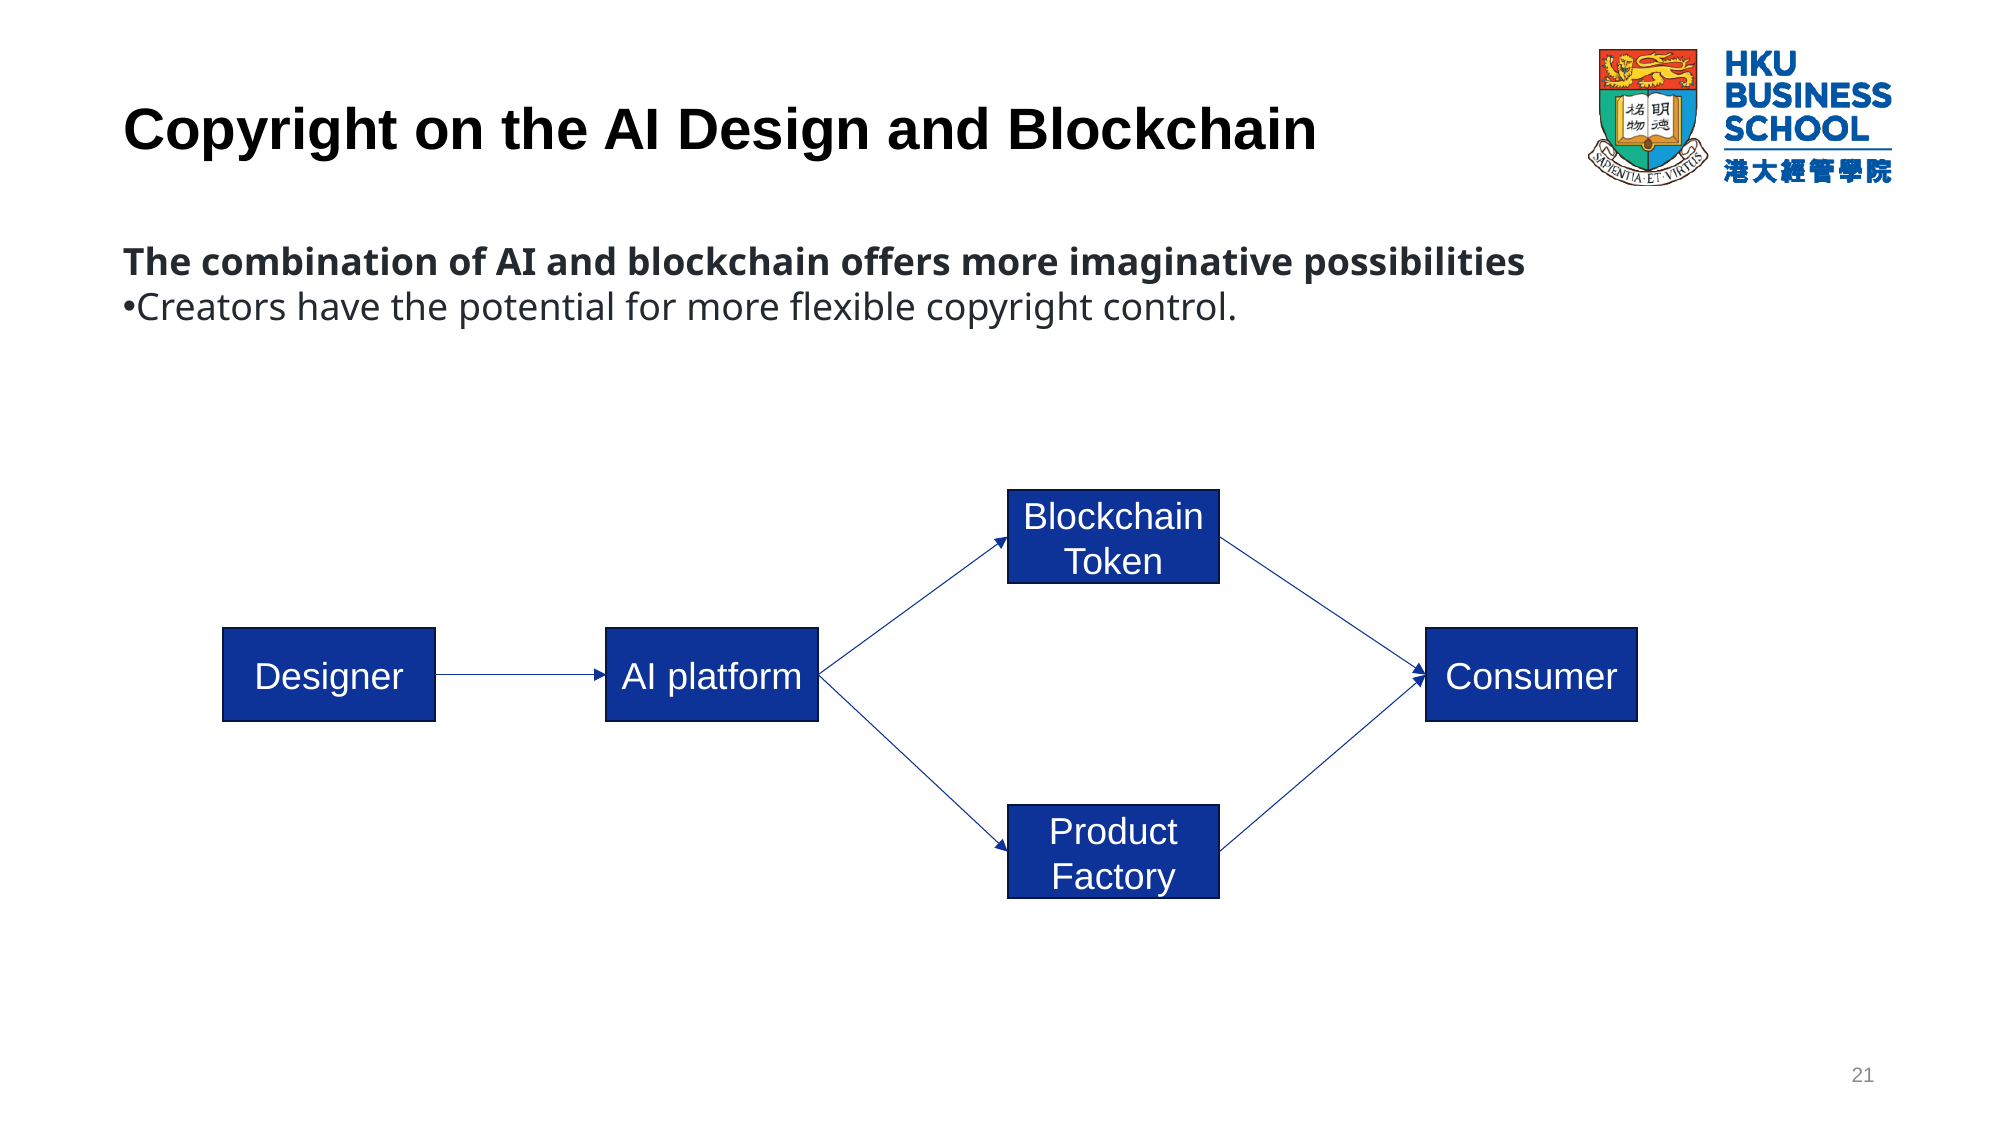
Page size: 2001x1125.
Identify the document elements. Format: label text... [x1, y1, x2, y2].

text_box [818, 536, 1008, 674]
text_box Product Factory [1007, 804, 1220, 899]
picture [1588, 49, 1892, 186]
text_box AI platform [605, 627, 818, 722]
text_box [1219, 536, 1426, 674]
slide_number 21 [1289, 1051, 1890, 1097]
text_box Blockchain Token [1007, 489, 1220, 584]
text_box Consumer [1426, 627, 1638, 722]
text_box Designer [222, 627, 436, 722]
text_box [818, 674, 1008, 852]
text_box The combination of AI and blockchain offers more imaginative possibilities Creators have the potential for more flexible copyright control. [108, 185, 1803, 336]
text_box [1219, 674, 1426, 852]
title Copyright on the AI Design and Blockchain [108, 21, 1890, 169]
